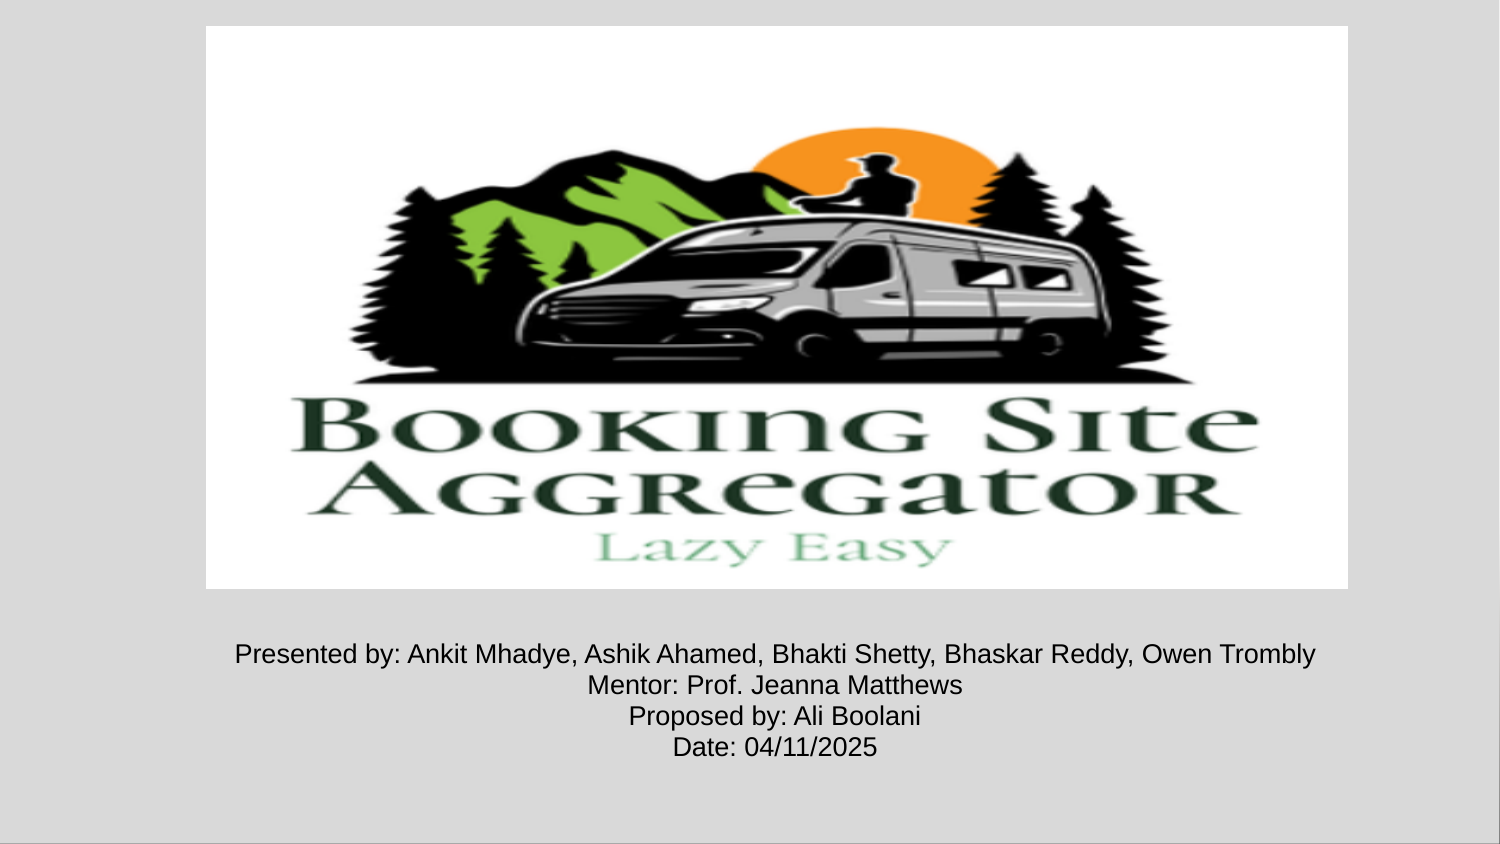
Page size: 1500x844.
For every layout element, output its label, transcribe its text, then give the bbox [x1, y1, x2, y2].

text_box [0, 0, 1500, 844]
picture [206, 25, 1348, 589]
text_box Presented by: Ankit Mhadye, Ashik Ahamed, Bhakti Shetty, Bhaskar Reddy, Owen Trombly Mentor: Prof. Jeanna Matthews Proposed by: Ali Boolani Date: 04/11/2025 [208, 624, 1342, 778]
